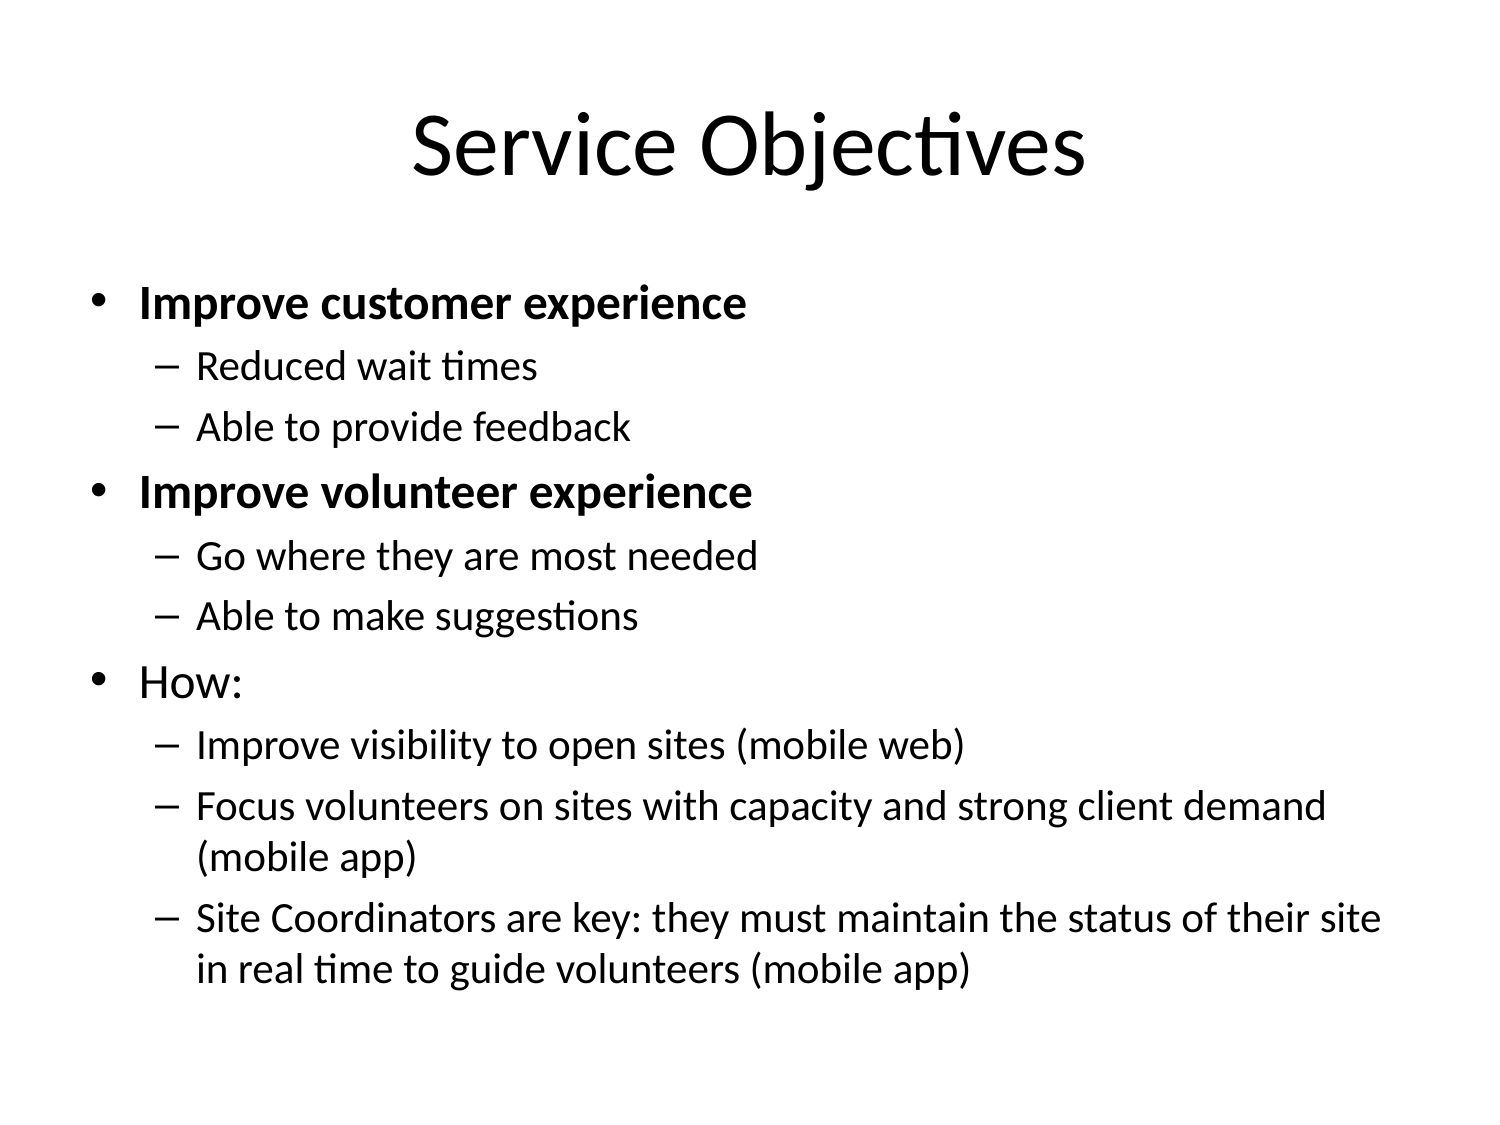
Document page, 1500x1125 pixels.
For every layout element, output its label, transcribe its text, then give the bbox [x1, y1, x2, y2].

title Service Objectives [75, 45, 1425, 233]
list Improve customer experience Reduced wait times Able to provide feedback Improve volunteer experience Go where they are most needed Able to make suggestions How: Improve visibility to open sites (mobile web) Focus volunteers on sites with capacity and strong client demand (mobile app) Site Coordinators are key: they must maintain the status of their site in real time to guide volunteers (mobile app) [75, 262, 1425, 1005]
